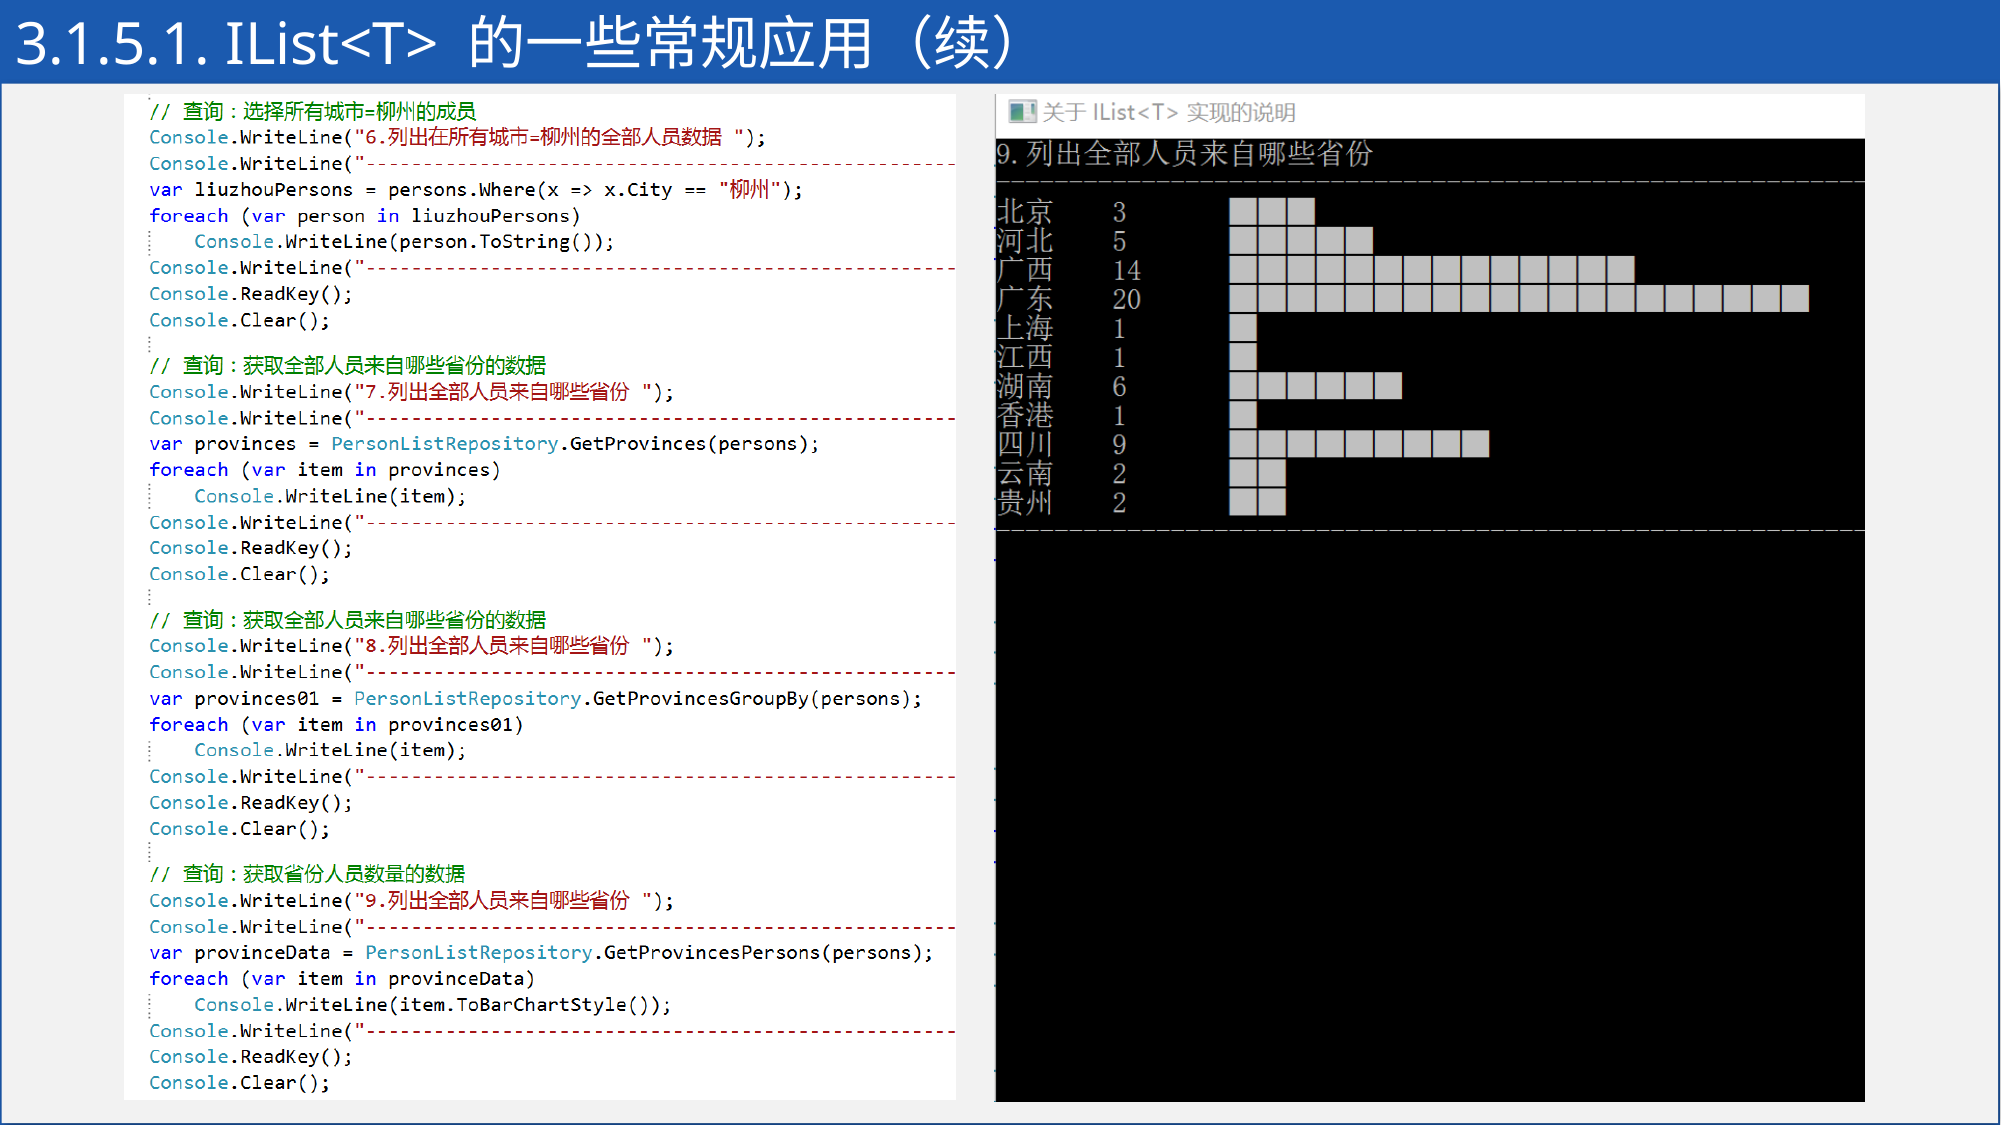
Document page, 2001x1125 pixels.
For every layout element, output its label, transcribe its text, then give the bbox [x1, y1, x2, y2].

picture [994, 94, 1866, 1102]
picture [124, 94, 957, 1100]
title 3.1.5.1. IList<T> 的一些常规应用（续） [0, 1, 1993, 81]
